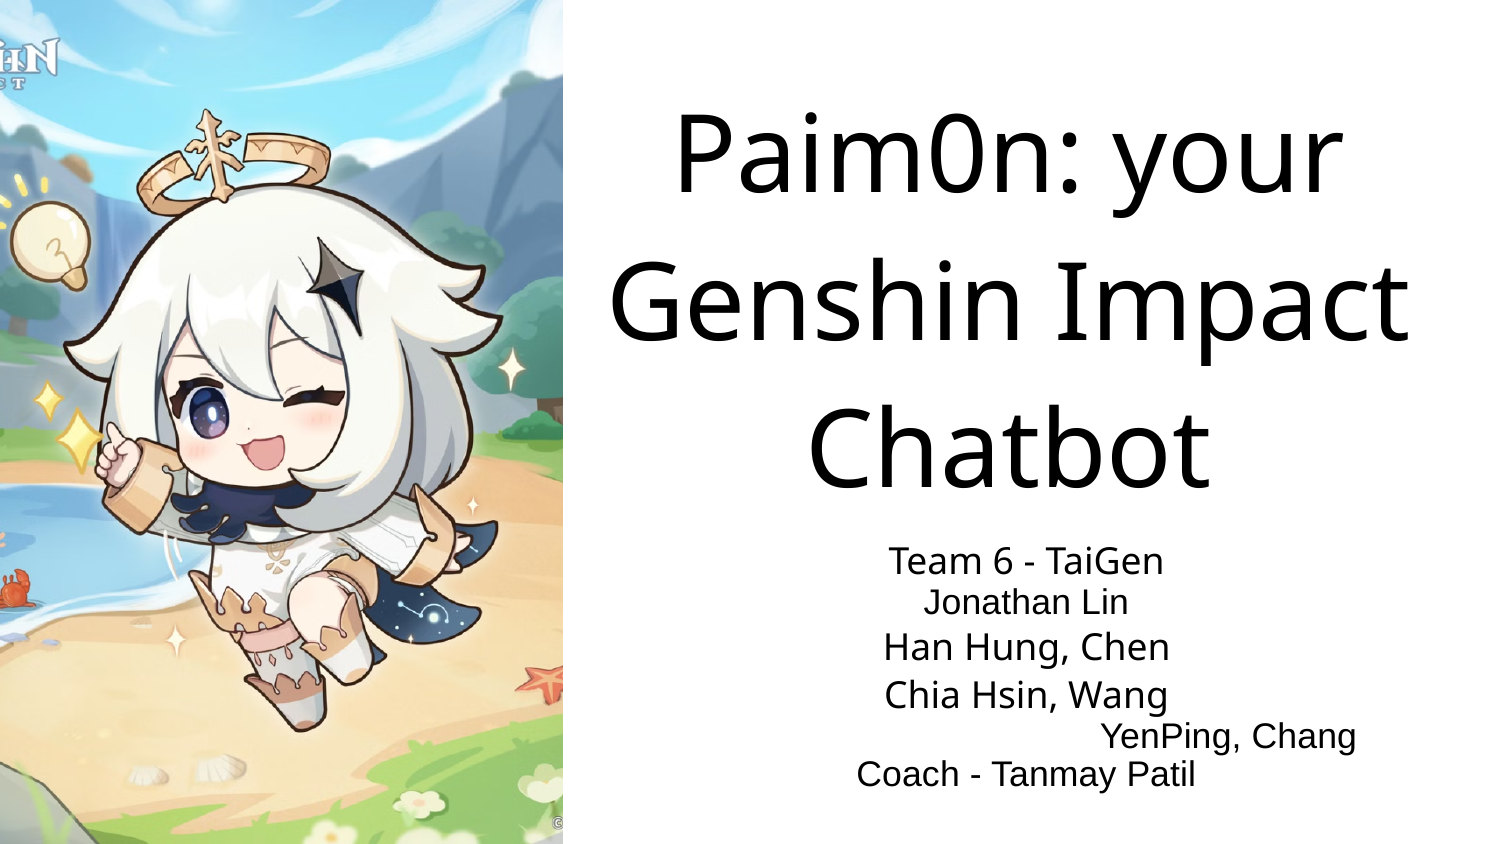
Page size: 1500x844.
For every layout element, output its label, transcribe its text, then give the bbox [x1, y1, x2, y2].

title Paim0n: your Genshin Impact Chatbot [568, 30, 1449, 535]
picture [0, 0, 563, 844]
subtitle Team 6 - TaiGen Jonathan Lin Han Hung, Chen Chia Hsin, Wang YenPing, Chang Coach - Tanmay Patil [604, 521, 1449, 844]
